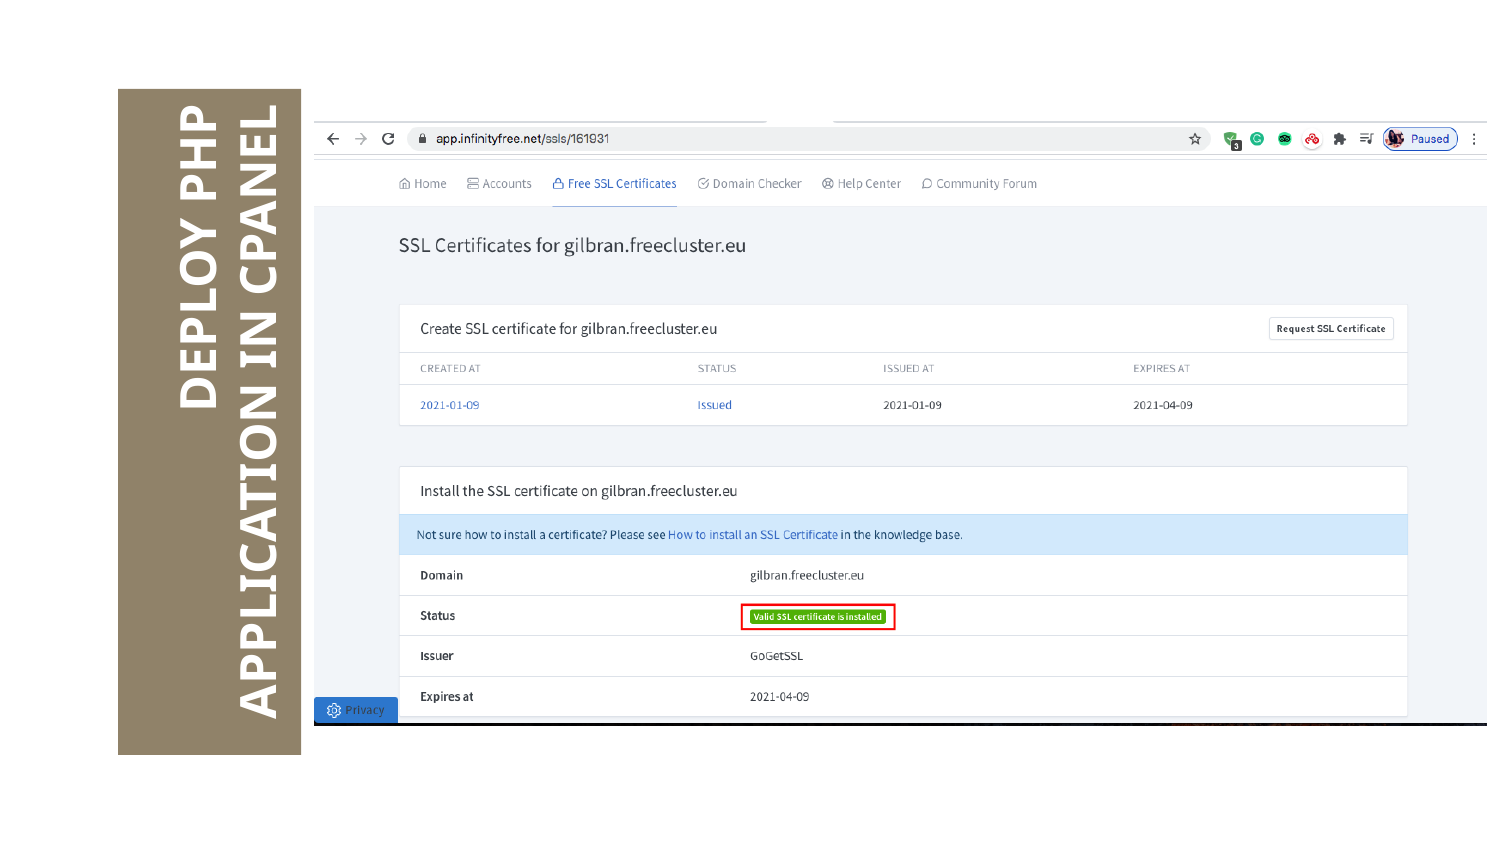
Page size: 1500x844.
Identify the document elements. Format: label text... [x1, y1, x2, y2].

title DEPLOY PHP APPLICATION IN CPANEL [106, 88, 302, 755]
picture [314, 120, 1487, 726]
